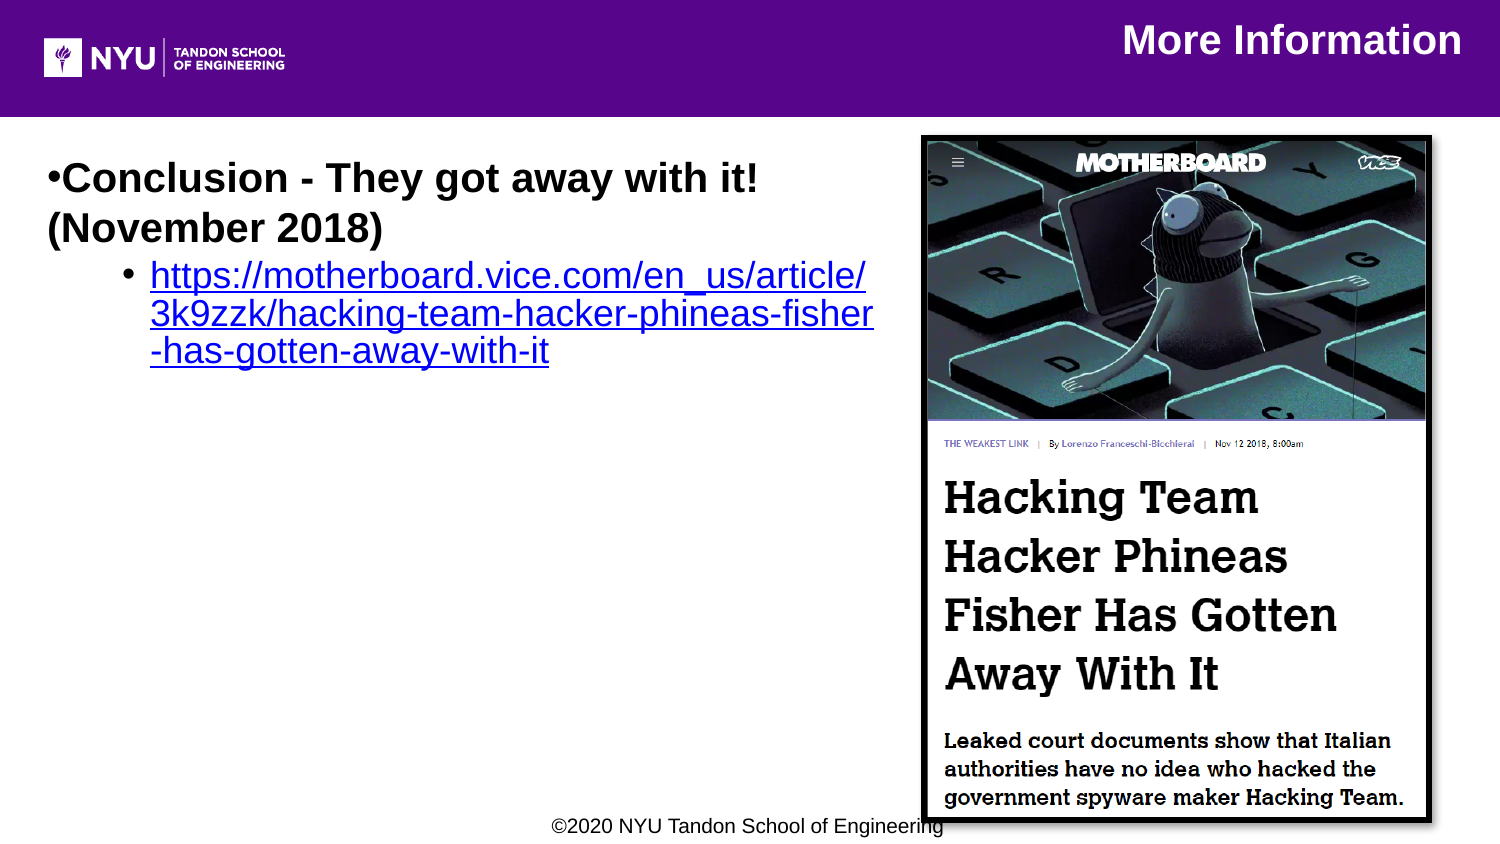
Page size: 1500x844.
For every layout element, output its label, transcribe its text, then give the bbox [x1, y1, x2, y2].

list Conclusion - They got away with it! (November 2018) https://motherboard.vice.com/en_us/article/3k9zzk/hacking-team-hacker-phineas-fisher-has-gotten-away-with-it [47, 151, 883, 757]
picture [927, 140, 1426, 818]
picture [44, 38, 285, 77]
list More Information [392, 12, 1463, 109]
